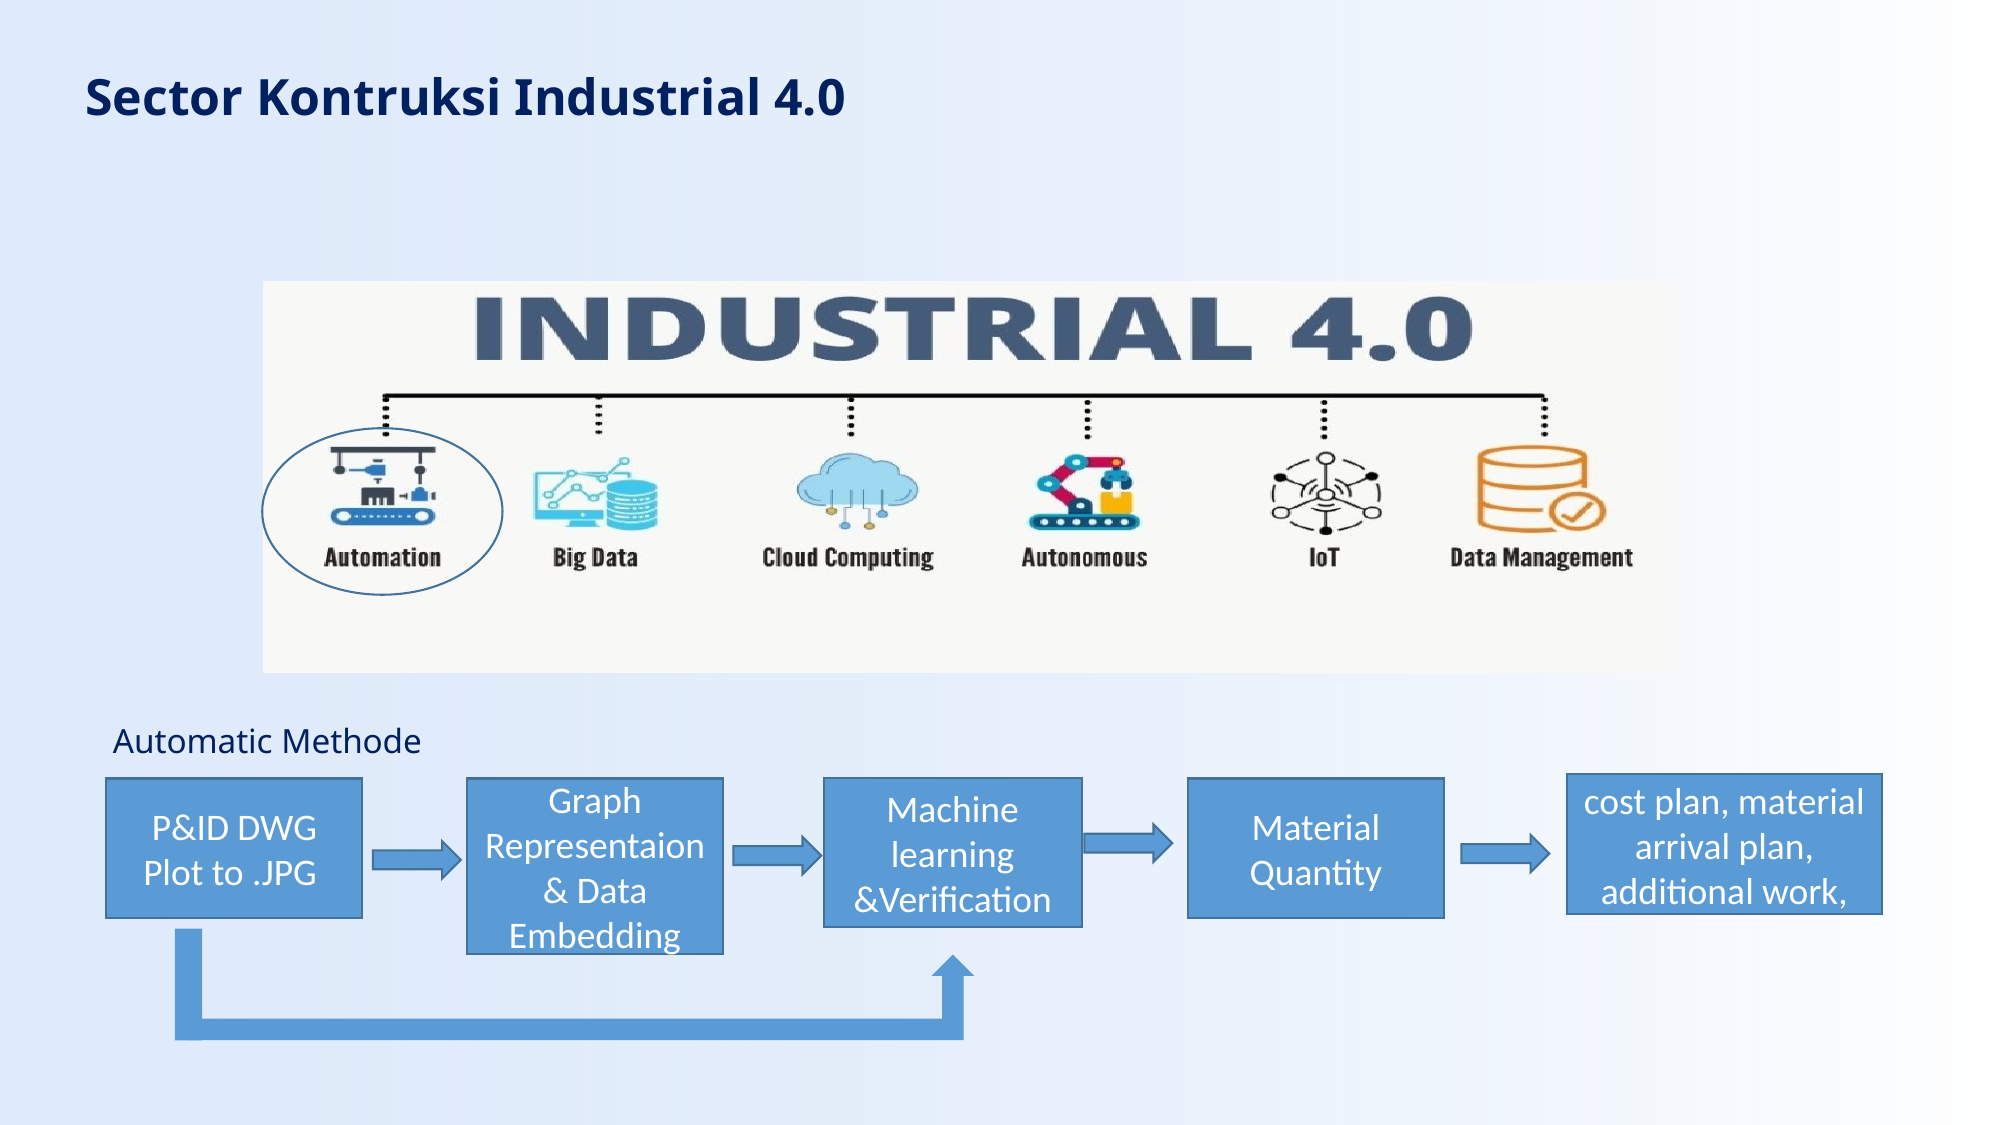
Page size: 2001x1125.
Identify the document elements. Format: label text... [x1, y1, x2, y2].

text_box [0, 0, 2000, 1125]
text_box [97, 694, 1883, 1041]
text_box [261, 281, 1679, 674]
text_box Sector Kontruksi Industrial 4.0 [70, 15, 1397, 184]
